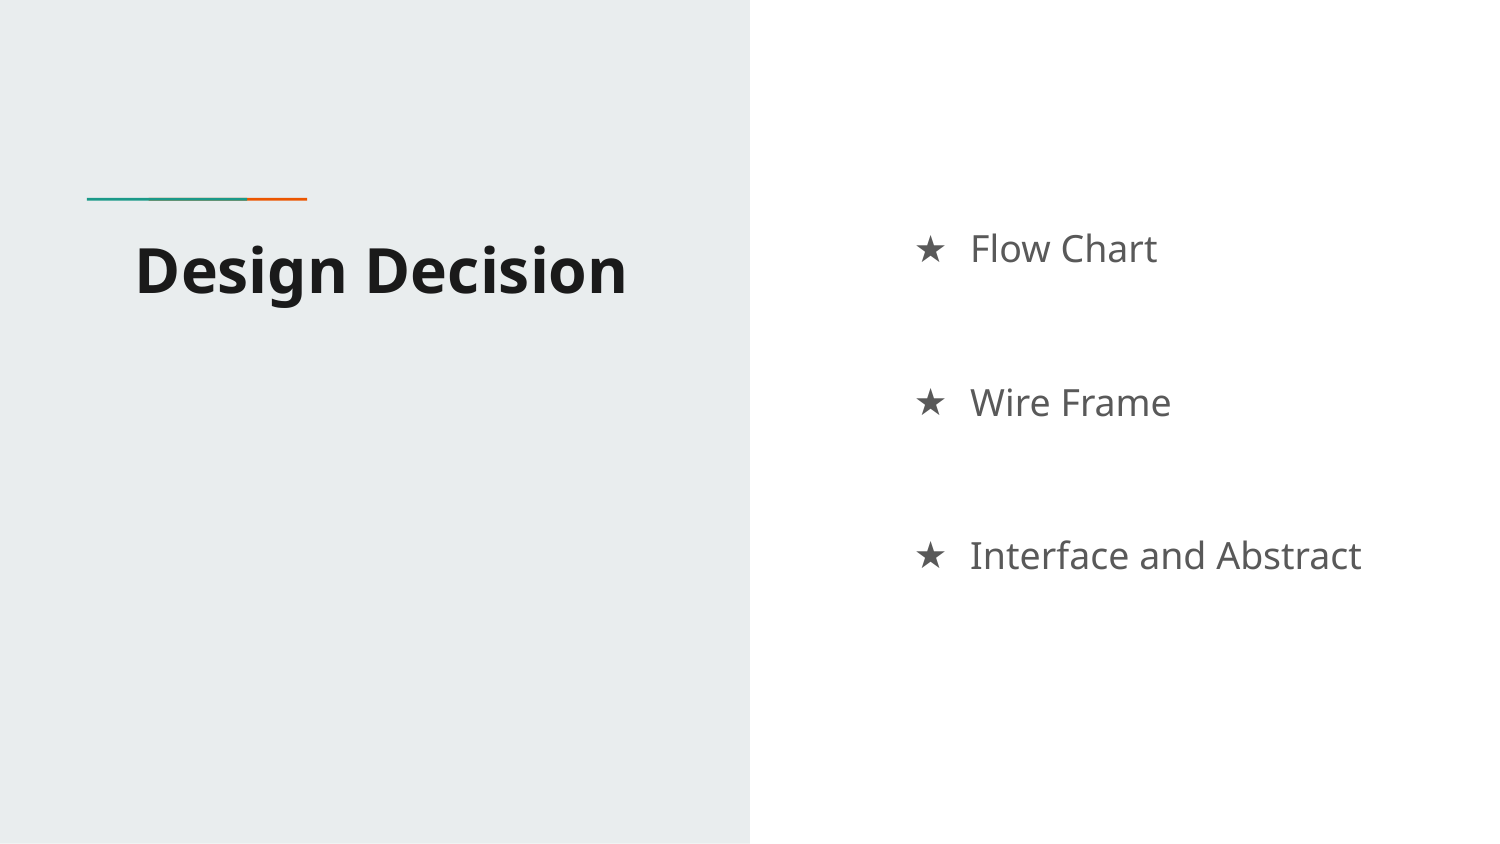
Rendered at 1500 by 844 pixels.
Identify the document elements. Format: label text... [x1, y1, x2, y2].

title Design Decision [119, 216, 662, 494]
list Flow Chart Wire Frame Interface and Abstract [880, 203, 1434, 700]
